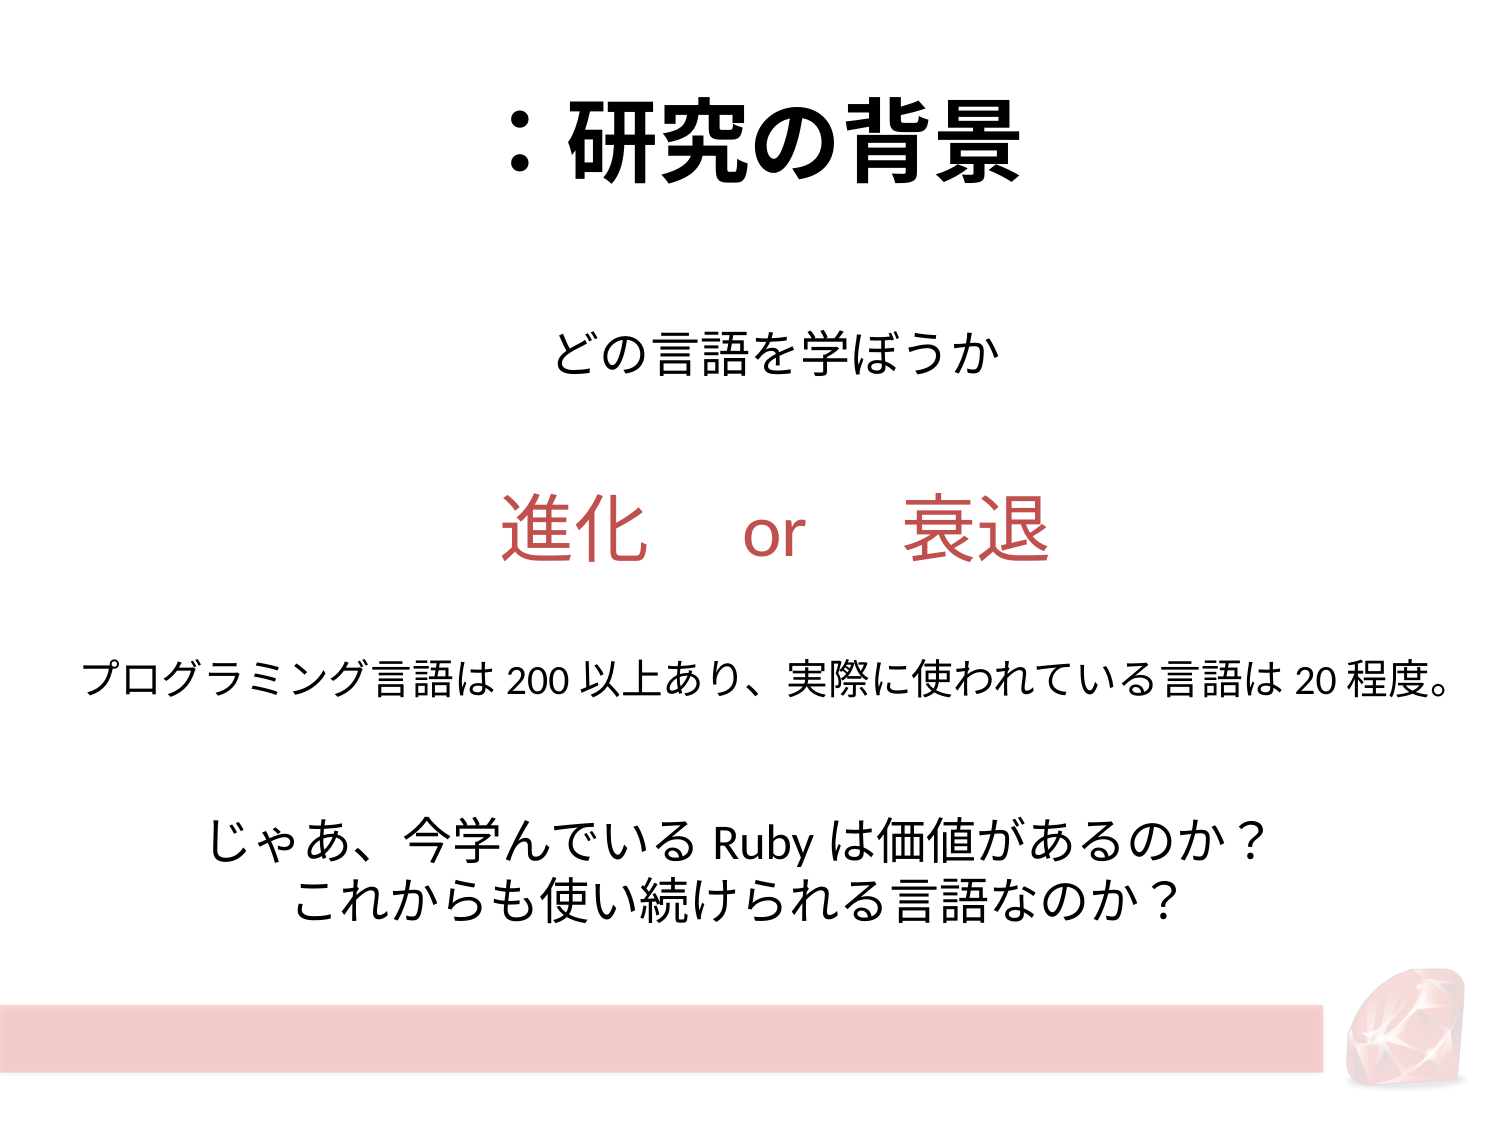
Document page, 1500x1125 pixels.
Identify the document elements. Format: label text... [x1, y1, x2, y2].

title ：研究の背景 [75, 45, 1425, 233]
text_box どの言語を学ぼうか [535, 314, 1015, 390]
text_box 進化 or 衰退 [484, 473, 1066, 579]
text_box プログラミング言語は200以上あり、実際に使われている言語は20程度。 [63, 645, 1487, 711]
text_box じゃあ、今学んでいるRubyは価値があるのか？ これからも使い続けられる言語なのか？ [188, 801, 1303, 937]
